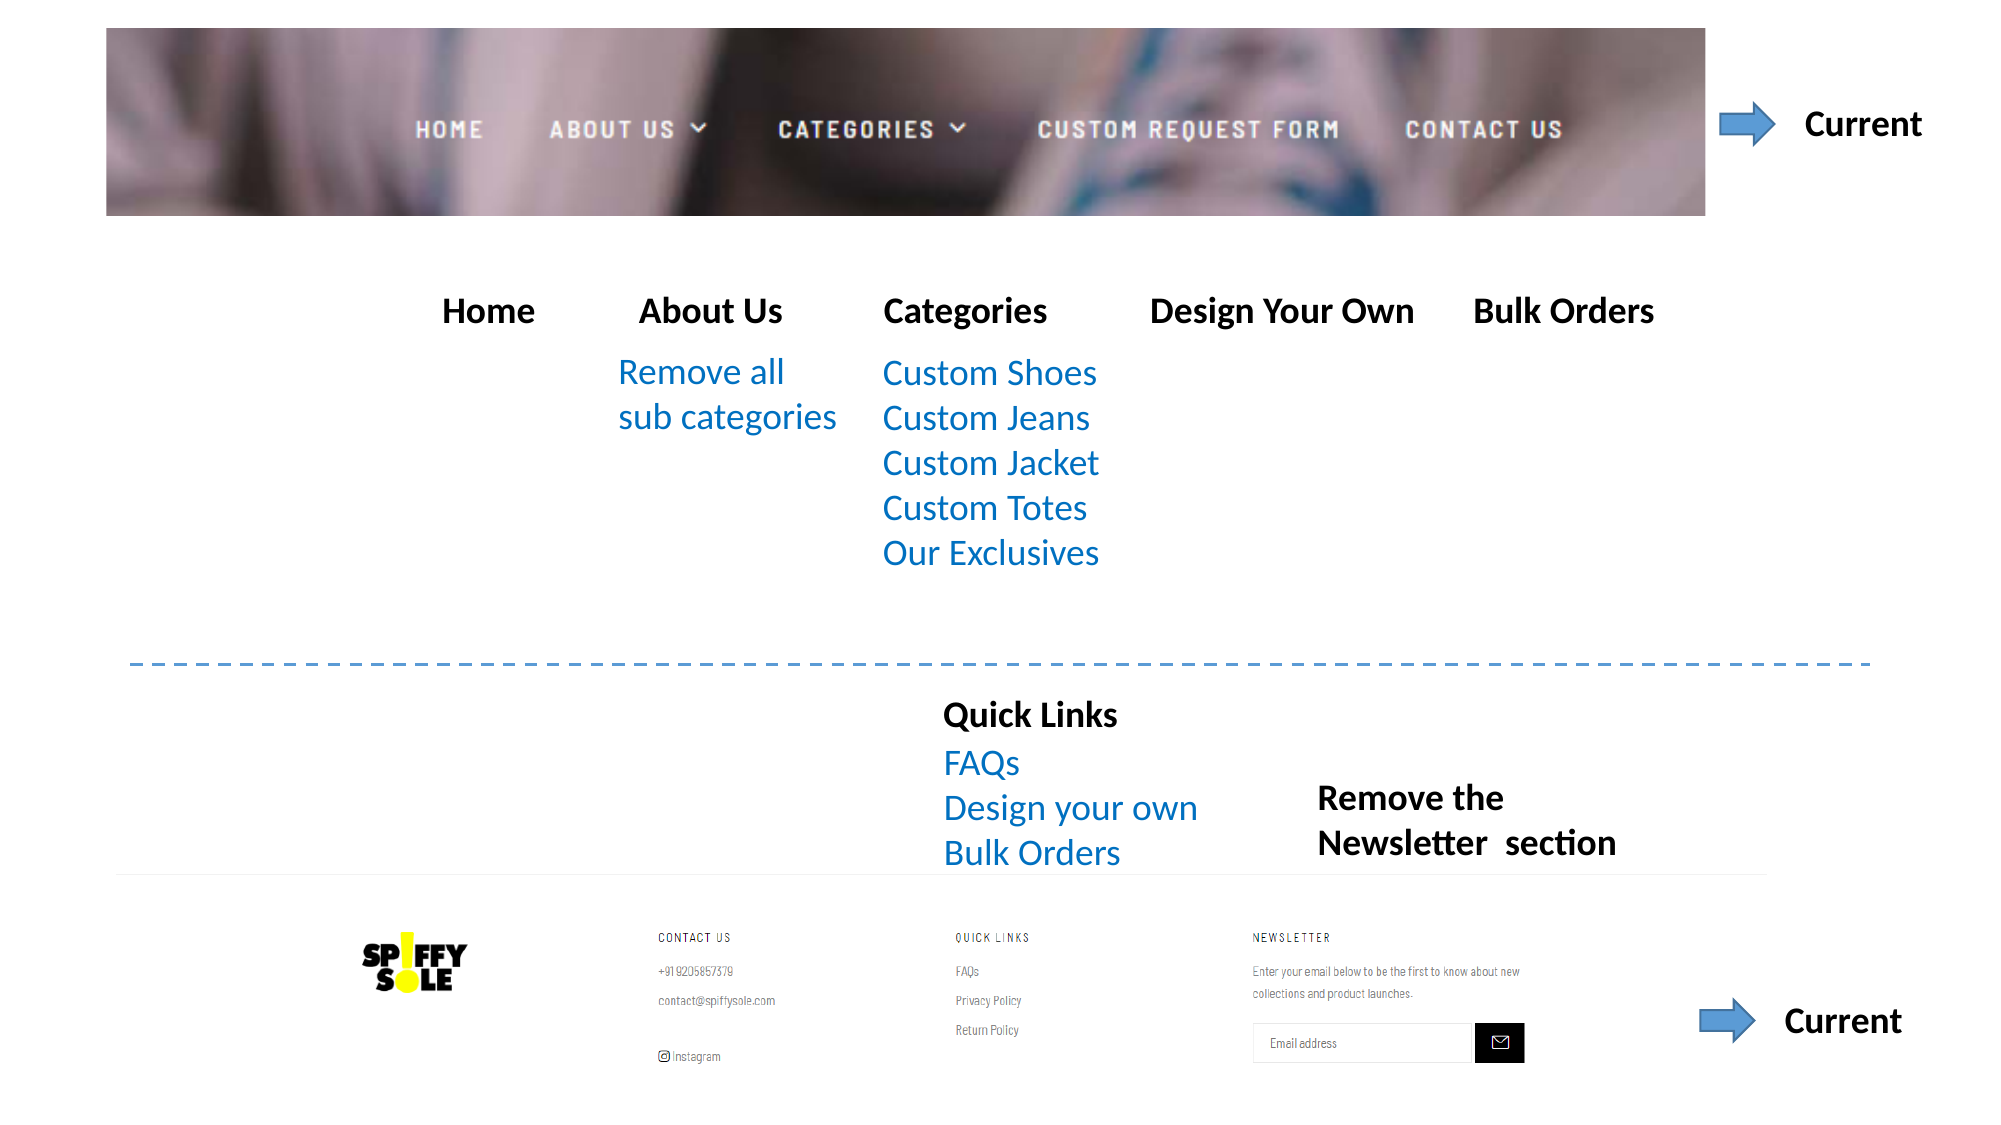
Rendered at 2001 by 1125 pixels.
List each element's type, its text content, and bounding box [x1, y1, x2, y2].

picture [116, 859, 1767, 1112]
text_box Categories [869, 278, 1063, 339]
text_box Home [427, 278, 551, 339]
text_box Custom Shoes Custom Jeans Custom Jacket Custom Totes Our Exclusives [868, 340, 1115, 581]
text_box Remove the Newsletter section [1302, 765, 1633, 859]
text_box Quick Links [928, 682, 1134, 743]
text_box Current [1770, 988, 1918, 1048]
text_box [1719, 100, 1776, 148]
text_box About Us [624, 278, 798, 339]
text_box FAQs Design your own Bulk Orders [929, 730, 1214, 859]
text_box Current [1790, 91, 1938, 152]
text_box Bulk Orders [1458, 278, 1670, 339]
text_box Design Your Own [1135, 278, 1431, 339]
picture [106, 28, 1706, 216]
text_box Remove all sub categories [603, 339, 853, 445]
